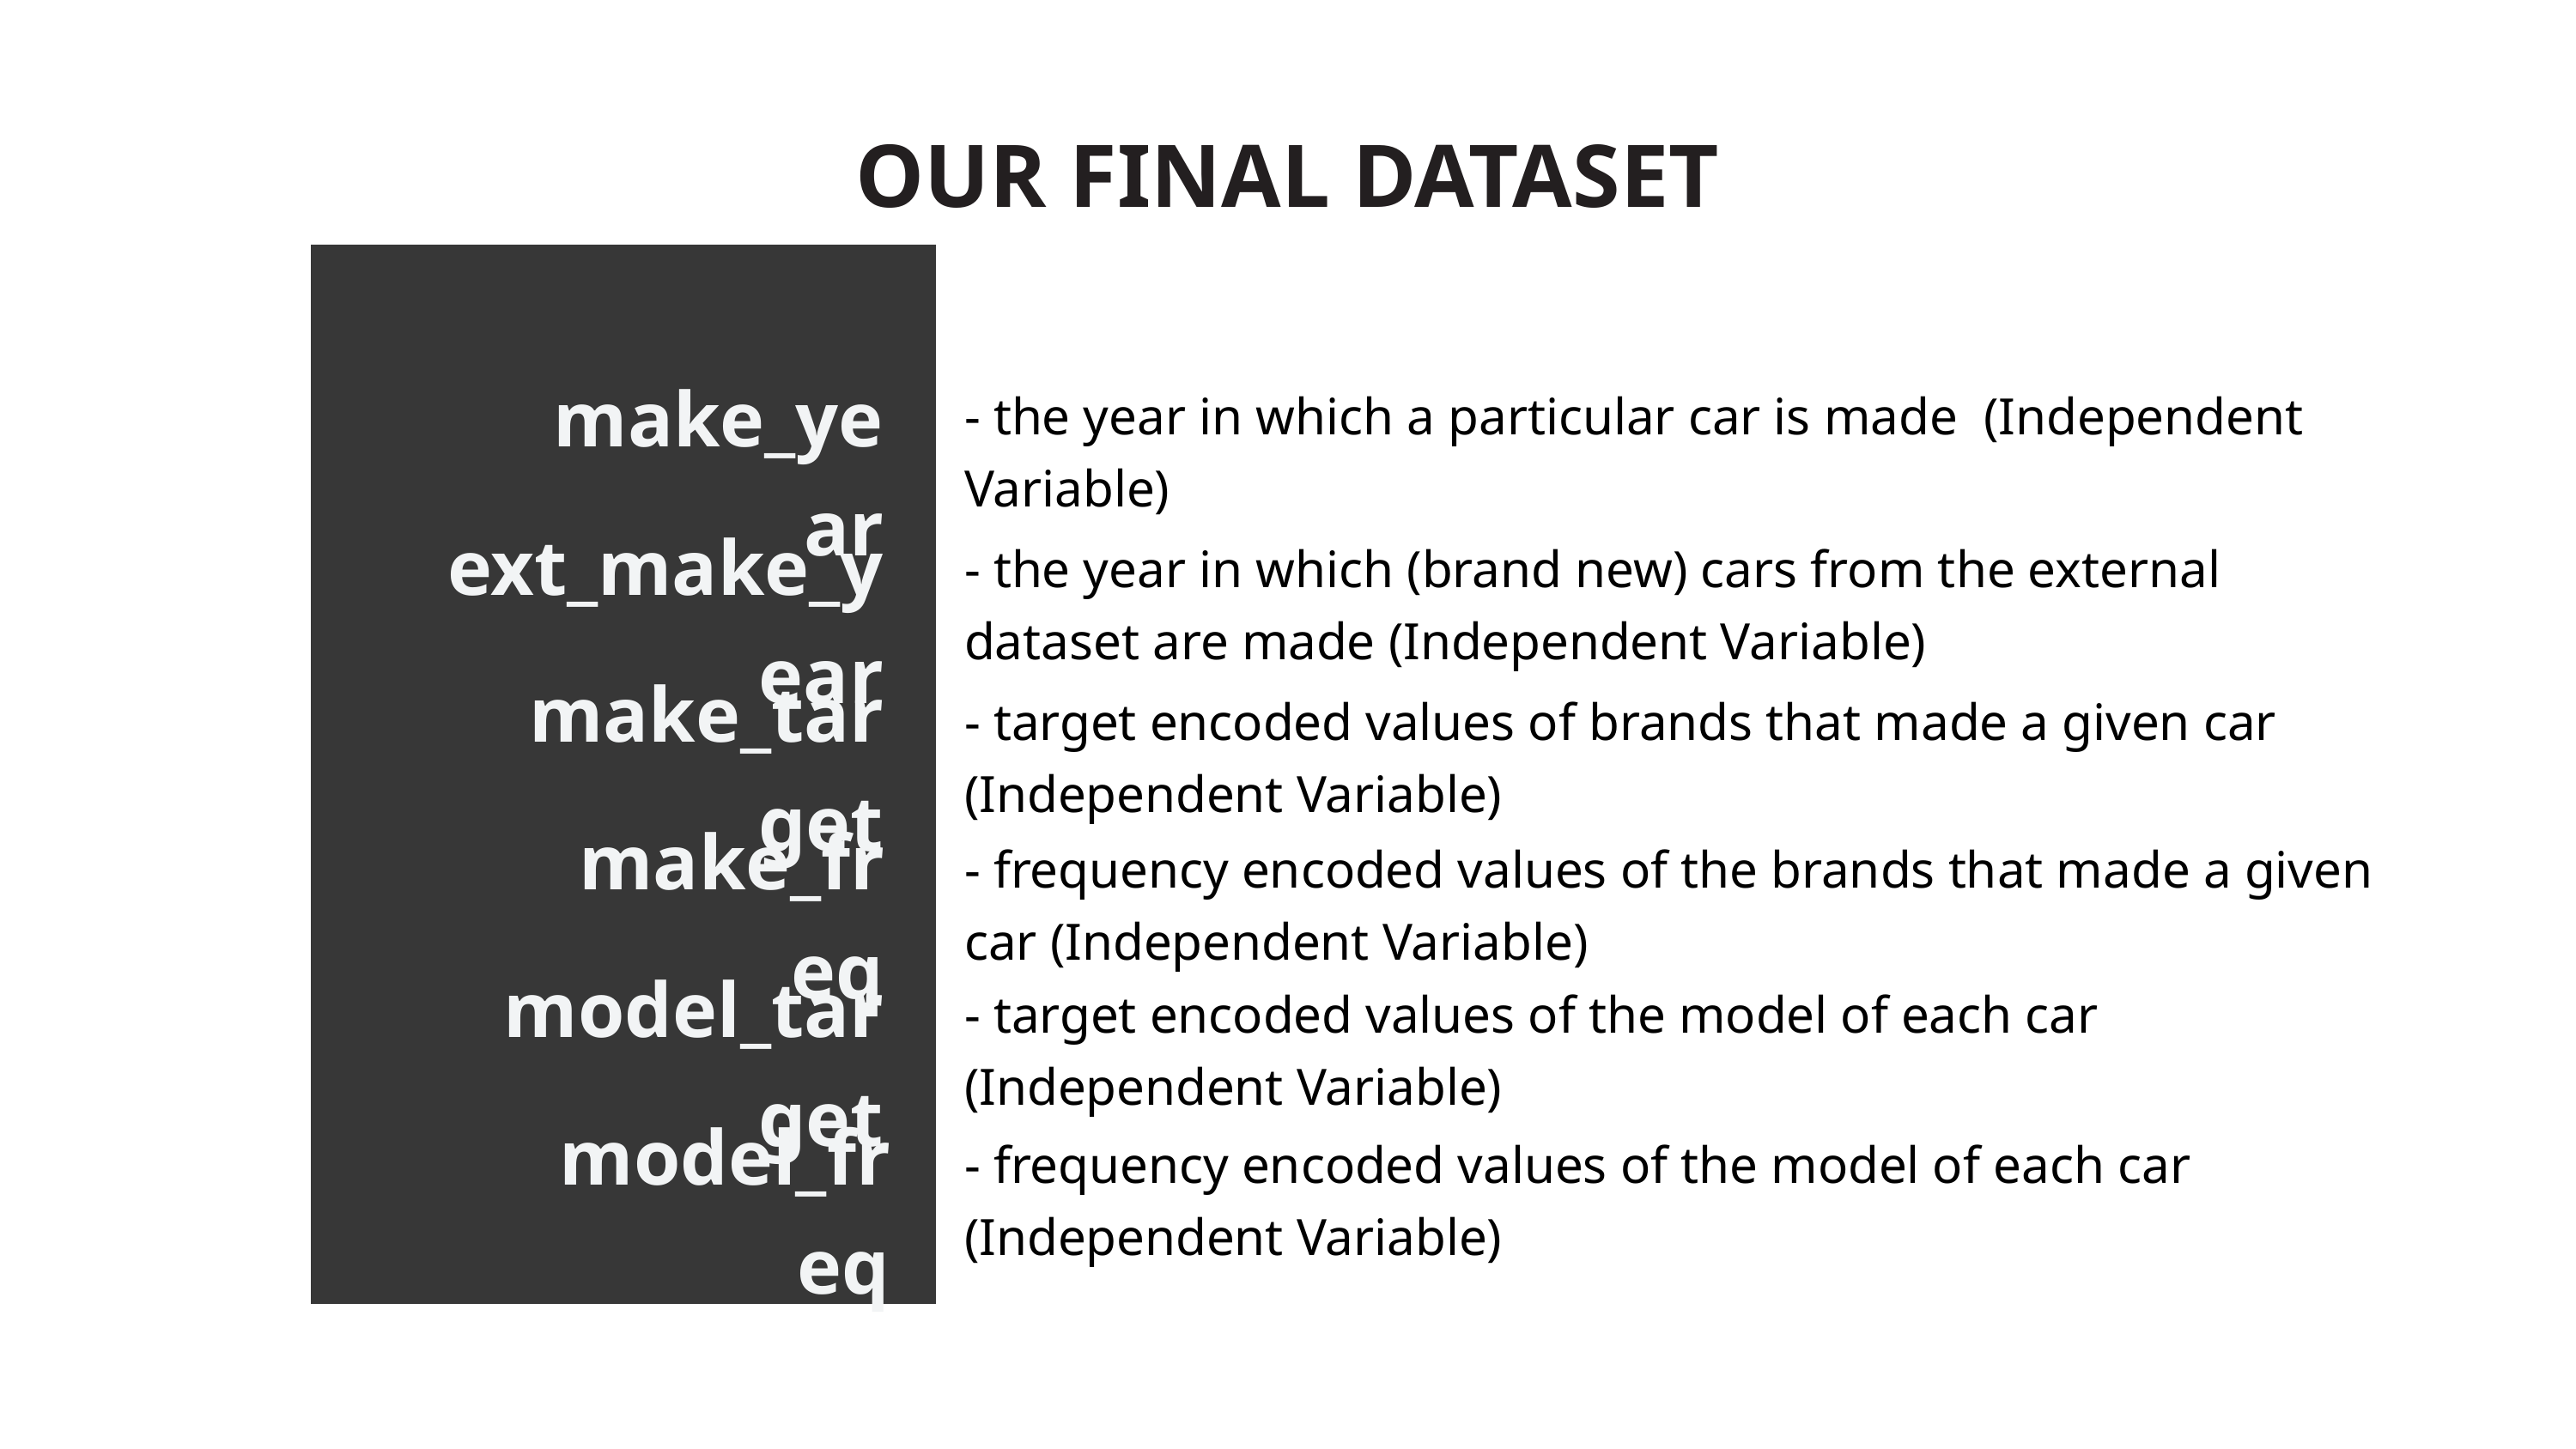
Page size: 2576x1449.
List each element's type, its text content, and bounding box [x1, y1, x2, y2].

text_box - the year in which (brand new) cars from the external dataset are made (Independent Variable) [964, 525, 2377, 670]
text_box - frequency encoded values of the model of each car (Independent Variable) [964, 1120, 2377, 1265]
text_box - the year in which a particular car is made (Independent Variable) [964, 372, 2377, 517]
text_box - target encoded values of the model of each car (Independent Variable) [964, 970, 2377, 1115]
text_box OUR FINAL DATASET [451, 82, 2125, 225]
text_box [311, 234, 936, 1304]
text_box - target encoded values of brands that made a given car (Independent Variable) [964, 678, 2377, 823]
text_box - frequency encoded values of the brands that made a given car (Independent Variable) [964, 826, 2377, 970]
